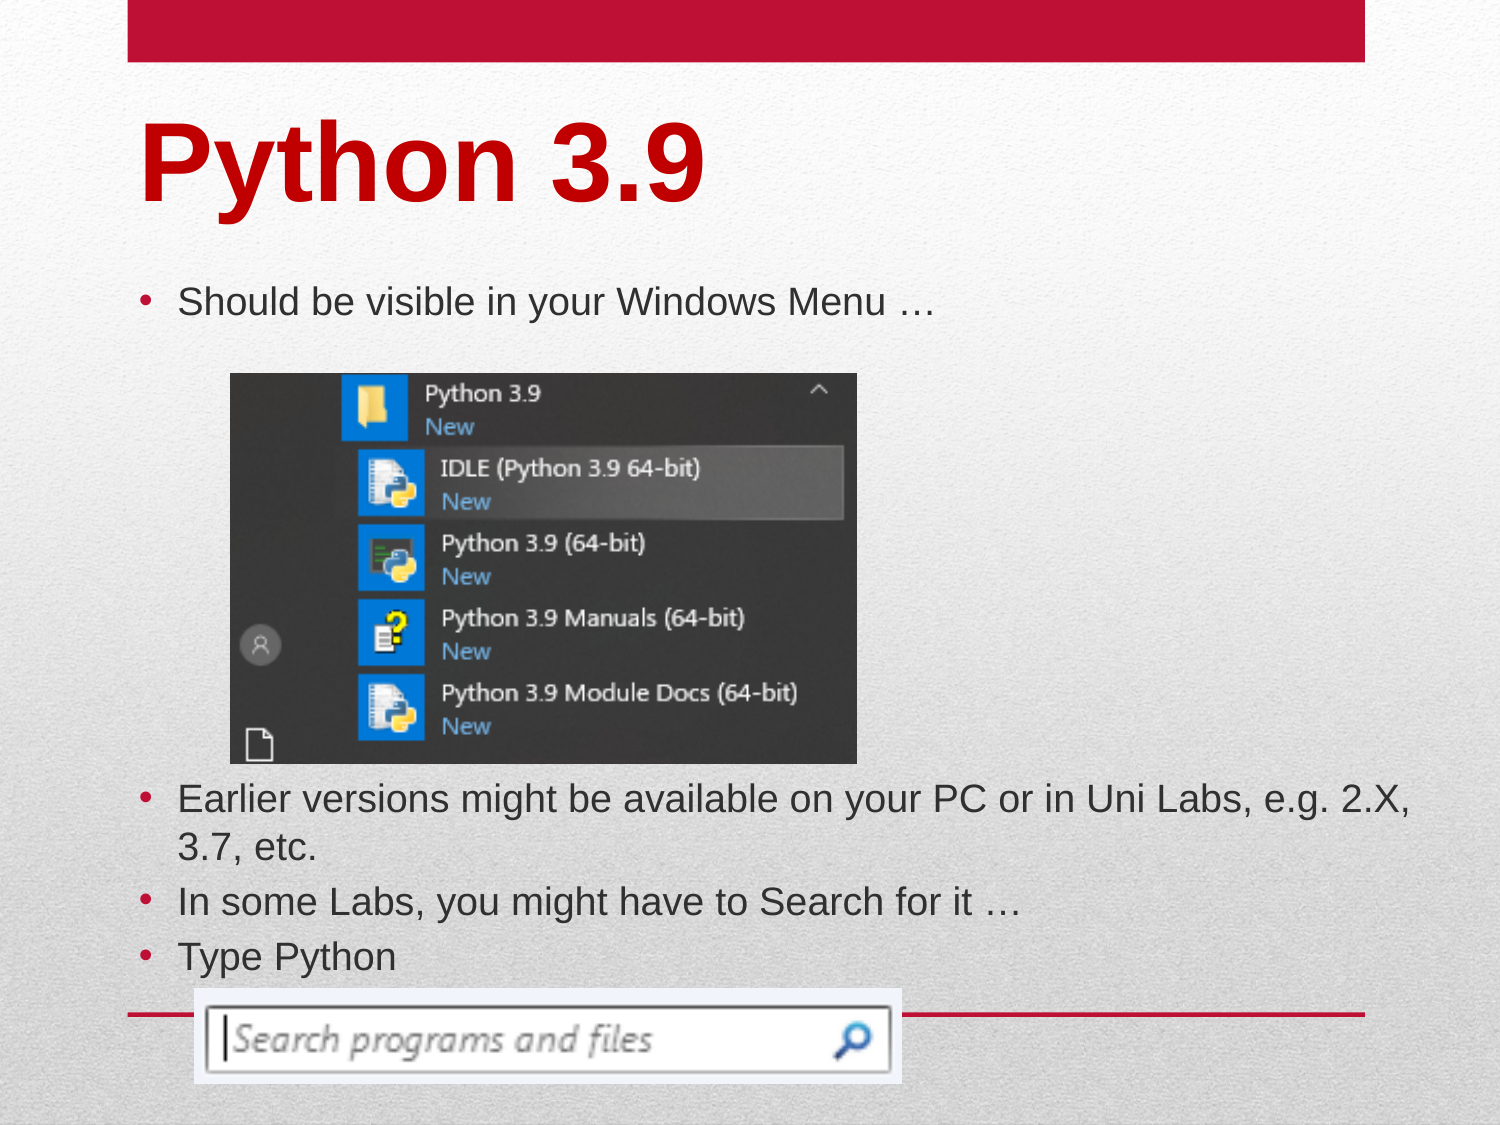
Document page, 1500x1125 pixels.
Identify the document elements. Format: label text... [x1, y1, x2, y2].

picture [194, 987, 903, 1085]
picture [229, 372, 858, 765]
title Python 3.9 [123, 78, 1237, 232]
list Should be visible in your Windows Menu … Earlier versions might be available on your PC or in Uni Labs, e.g. 2.X, 3.7, etc. In some Labs, you might have to Search for it … Type Python [123, 267, 1459, 988]
